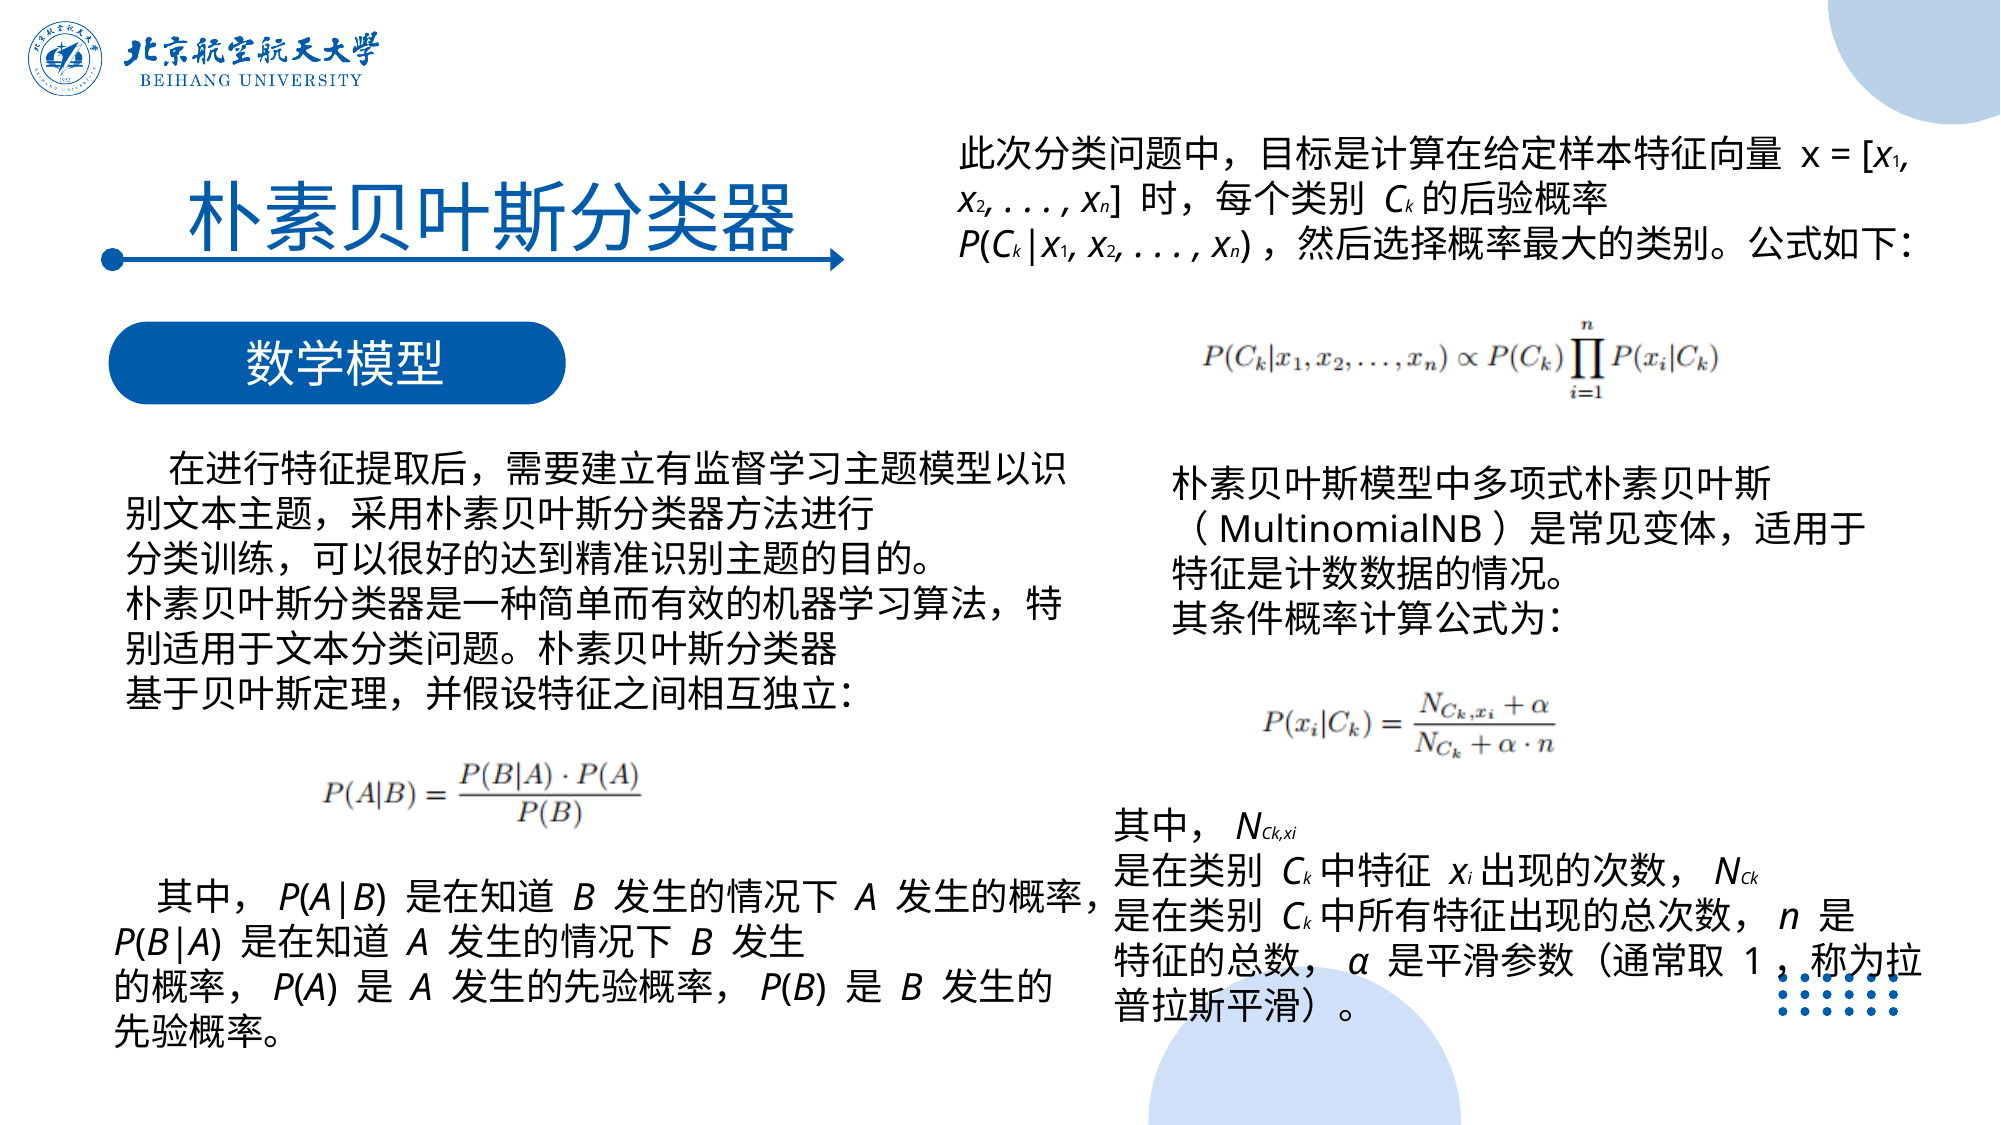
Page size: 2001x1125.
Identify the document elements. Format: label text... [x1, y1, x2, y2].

picture [1169, 300, 1753, 411]
text_box 朴素贝叶斯模型中多项式朴素贝叶斯（MultinomialNB）是常见变体，适用于特征是计数数据的情况。 其条件概率计算公式为： [1157, 452, 1894, 648]
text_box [1148, 966, 1461, 1125]
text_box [1778, 973, 1898, 1017]
text_box 朴素贝叶斯分类器 [98, 168, 885, 261]
text_box 其中，NCk,xi 是在类别 Ck 中特征 xi 出现的次数，NCk 是在类别 Ck 中所有特征出现的总次数，n 是 特征的总数，α 是平滑参数（通常取 1，称为拉普拉斯平滑）。 [1098, 795, 1953, 1035]
text_box 此次分类问题中，目标是计算在给定样本特征向量 x = [x1, x2, . . . , xn] 时，每个类别 Ck 的后验概率 P(Ck|x1, x2, . . . , xn)，然后选择概率最大的类别。公式如下： [943, 122, 1944, 317]
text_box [108, 321, 574, 405]
text_box 在进行特征提取后，需要建立有监督学习主题模型以识别文本主题，采用朴素贝叶斯分类器方法进行 分类训练，可以很好的达到精准识别主题的目的。 朴素贝叶斯分类器是一种简单而有效的机器学习算法，特别适用于文本分类问题。朴素贝叶斯分类器 基于贝叶斯定理，并假设特征之间相互独立： [110, 437, 1111, 858]
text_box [1827, 0, 2000, 125]
picture [1250, 664, 1591, 774]
picture [28, 21, 379, 96]
text_box 其中，P(A|B) 是在知道 B 发生的情况下 A 发生的概率，P(B|A) 是在知道 A 发生的情况下 B 发生 的概率，P(A) 是 A 发生的先验概率，P(B) 是 B 发生的先验概率。 [98, 865, 1099, 1061]
picture [300, 735, 684, 850]
text_box [832, 261, 843, 270]
text_box [102, 261, 123, 270]
